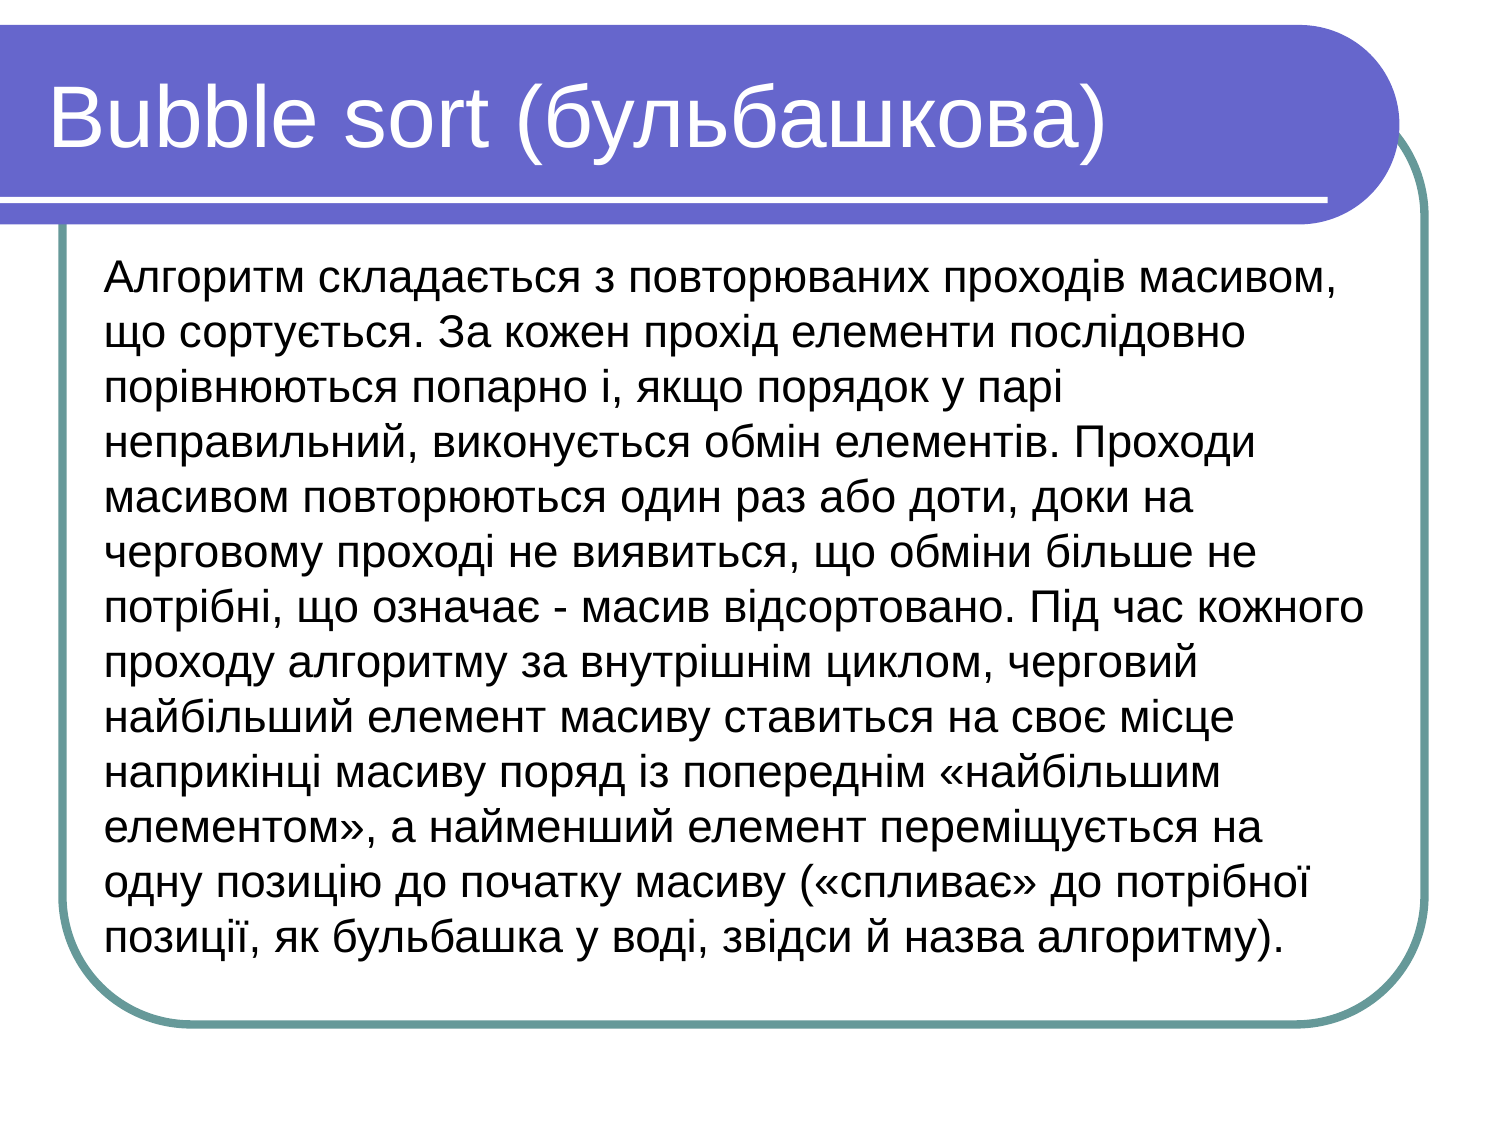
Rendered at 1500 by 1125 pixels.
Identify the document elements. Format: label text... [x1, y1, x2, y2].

list Алгоритм складається з повторюваних проходів масивом, що сортується. За кожен прохід елементи послідовно порівнюються попарно і, якщо порядок у парі неправильний, виконується обмін елементів. Проходи масивом повторюються один раз або доти, доки на черговому проході не виявиться, що обміни більше не потрібні, що означає - масив відсортовано. Під час кожного проходу алгоритму за внутрішнім циклом, черговий найбільший елемент масиву ставиться на своє місце наприкінці масиву поряд із попереднім «найбільшим елементом», а найменший елемент переміщується на одну позицію до початку масиву («спливає» до потрібної позиції, як бульбашка у воді, звідси й назва алгоритму). [88, 238, 1389, 965]
title Bubble sort (бульбашкова) [31, 37, 1347, 188]
